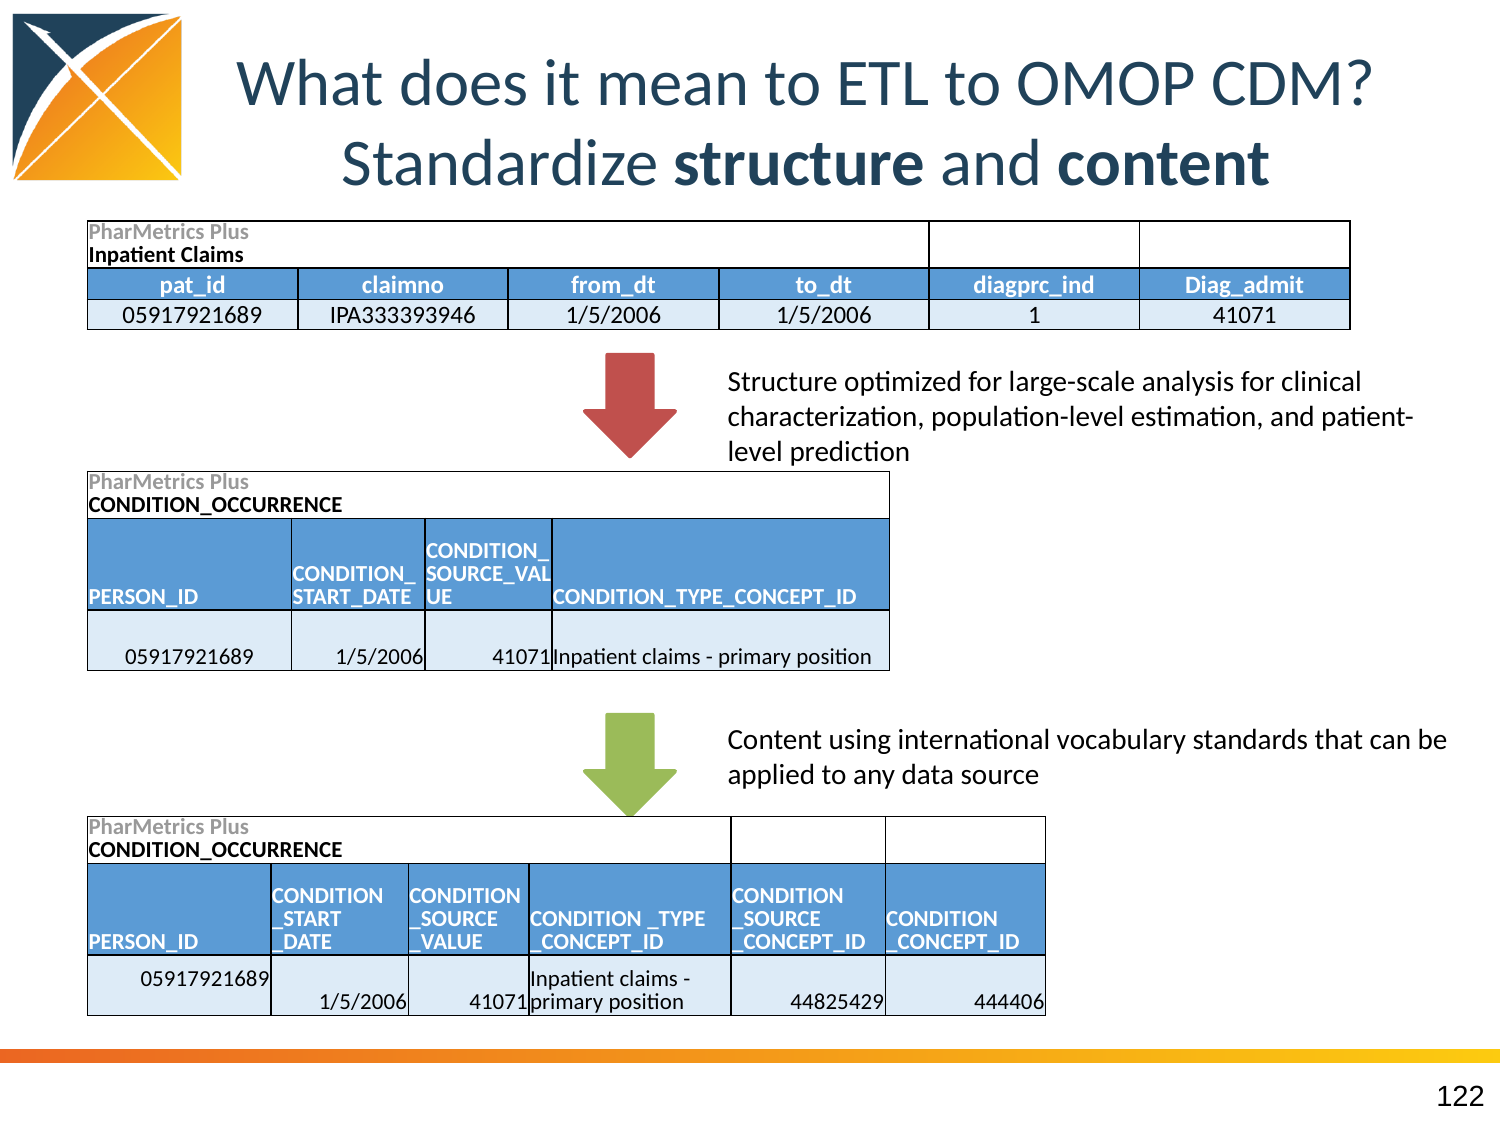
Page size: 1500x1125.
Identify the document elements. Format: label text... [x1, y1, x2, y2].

table_cell CONDITION _TYPE _CONCEPT_ID [530, 864, 730, 954]
text_box Content using international vocabulary standards that can be applied to any data source [712, 712, 1488, 819]
title What does it mean to ETL to OMOP CDM? Standardize structure and content [187, 50, 1425, 188]
table_header PharMetrics Plus Inpatient Claims [88, 222, 928, 267]
table_cell claimno [299, 269, 507, 299]
table_header PharMetrics Plus CONDITION_OCCURRENCE [88, 472, 889, 518]
table_cell 1/5/2006 [292, 611, 424, 670]
picture [0, 0, 206, 200]
table_cell 1/5/2006 [509, 300, 718, 329]
table_cell 444406 [886, 956, 1045, 1015]
table_cell from_dt [509, 269, 718, 299]
table_cell CONDITION_START_DATE [292, 519, 424, 609]
table_cell 41071 [426, 611, 551, 670]
text_box [584, 714, 675, 816]
slide_number 122 [1149, 1065, 1500, 1125]
table_cell 41071 [1140, 300, 1349, 329]
table_cell 41071 [409, 956, 528, 1015]
table_cell Diag_admit [1140, 269, 1349, 299]
table_cell diagprc_ind [930, 269, 1139, 299]
table_cell 1 [930, 300, 1139, 329]
table_header [886, 817, 1045, 863]
table_cell 1/5/2006 [272, 956, 408, 1015]
table_header [1140, 222, 1349, 267]
table_cell Inpatient claims - primary position [530, 956, 730, 1015]
table_cell PERSON_ID [88, 519, 291, 609]
table_cell CONDITION _CONCEPT_ID [886, 864, 1045, 954]
table_cell 05917921689 [88, 956, 270, 1015]
table_header [930, 222, 1139, 267]
text_box [584, 354, 675, 457]
table_cell CONDITION_SOURCE_VALUE [426, 519, 551, 609]
text_box Structure optimized for large-scale analysis for clinical characterization, population-level estimation, and patient-level prediction [712, 354, 1475, 507]
table_cell PERSON_ID [88, 864, 270, 954]
table_cell CONDITION _SOURCE _CONCEPT_ID [732, 864, 885, 954]
table_cell IPA333393946 [299, 300, 507, 329]
table_cell 44825429 [732, 956, 885, 1015]
table_header [732, 817, 885, 863]
table_cell pat_id [88, 269, 297, 299]
table_cell 05917921689 [88, 300, 297, 329]
table_cell to_dt [720, 269, 928, 299]
table_cell CONDITION_TYPE_CONCEPT_ID [553, 519, 889, 609]
table_cell CONDITION _SOURCE _VALUE [409, 864, 528, 954]
table_cell 05917921689 [88, 611, 291, 670]
table_header PharMetrics Plus CONDITION_OCCURRENCE [88, 817, 730, 863]
table_cell Inpatient claims - primary position [553, 611, 889, 670]
table_cell 1/5/2006 [720, 300, 928, 329]
table_cell CONDITION _START _DATE [272, 864, 408, 954]
